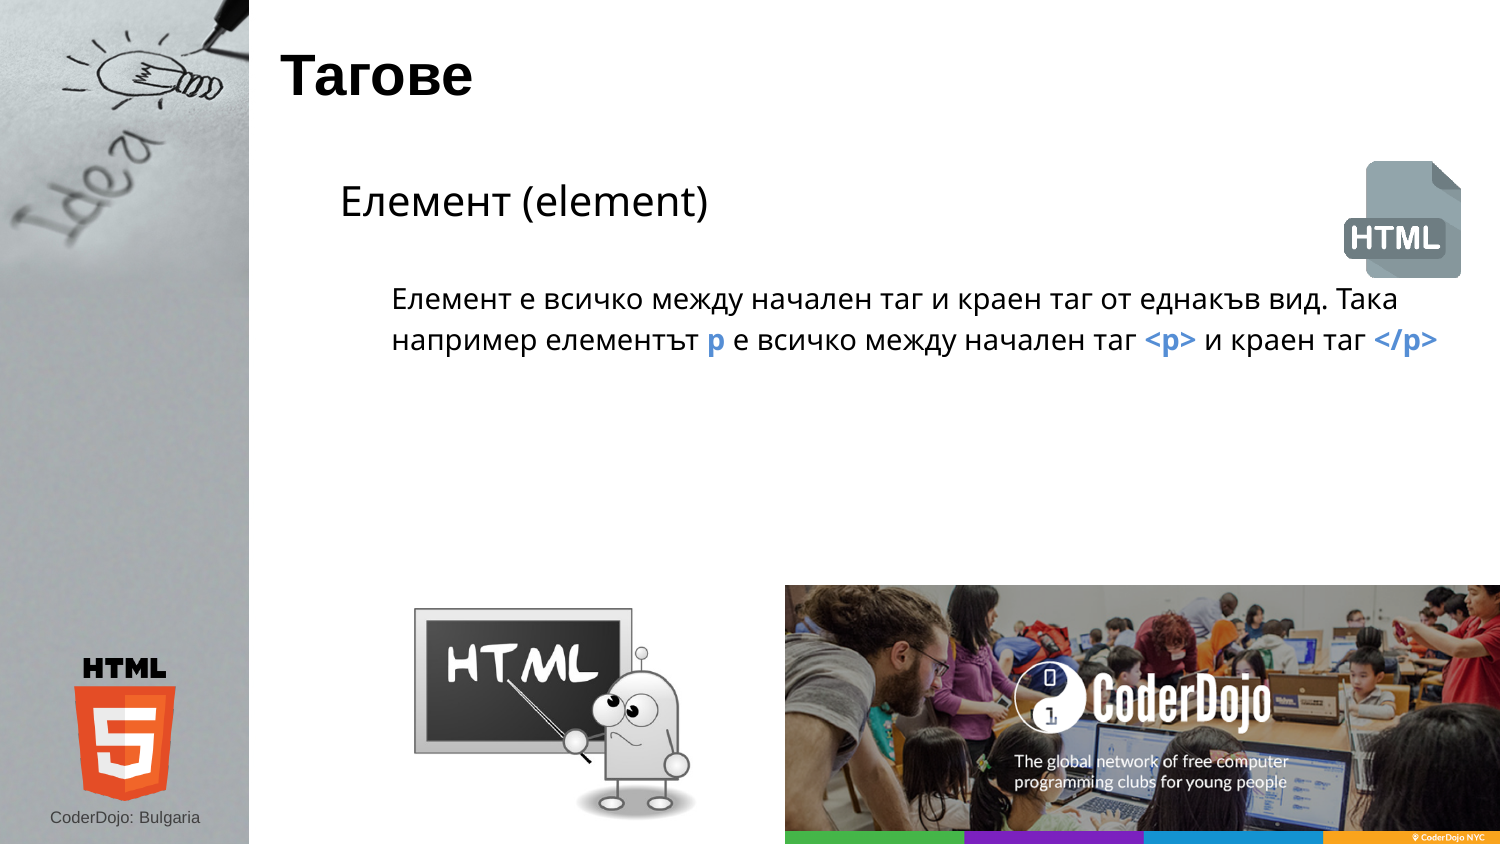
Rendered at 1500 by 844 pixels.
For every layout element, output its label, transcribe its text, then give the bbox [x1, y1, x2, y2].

title Тагове [265, 0, 1500, 146]
list Елемент е всичко между начален таг и краен таг от еднакъв вид. Така например елементът p е всичко между начален таг <p> и краен таг </p> [326, 273, 1461, 765]
text_box CoderDojo: Bulgaria [35, 799, 780, 835]
list Елемент (element) [324, 161, 1343, 238]
picture [0, 0, 1500, 844]
